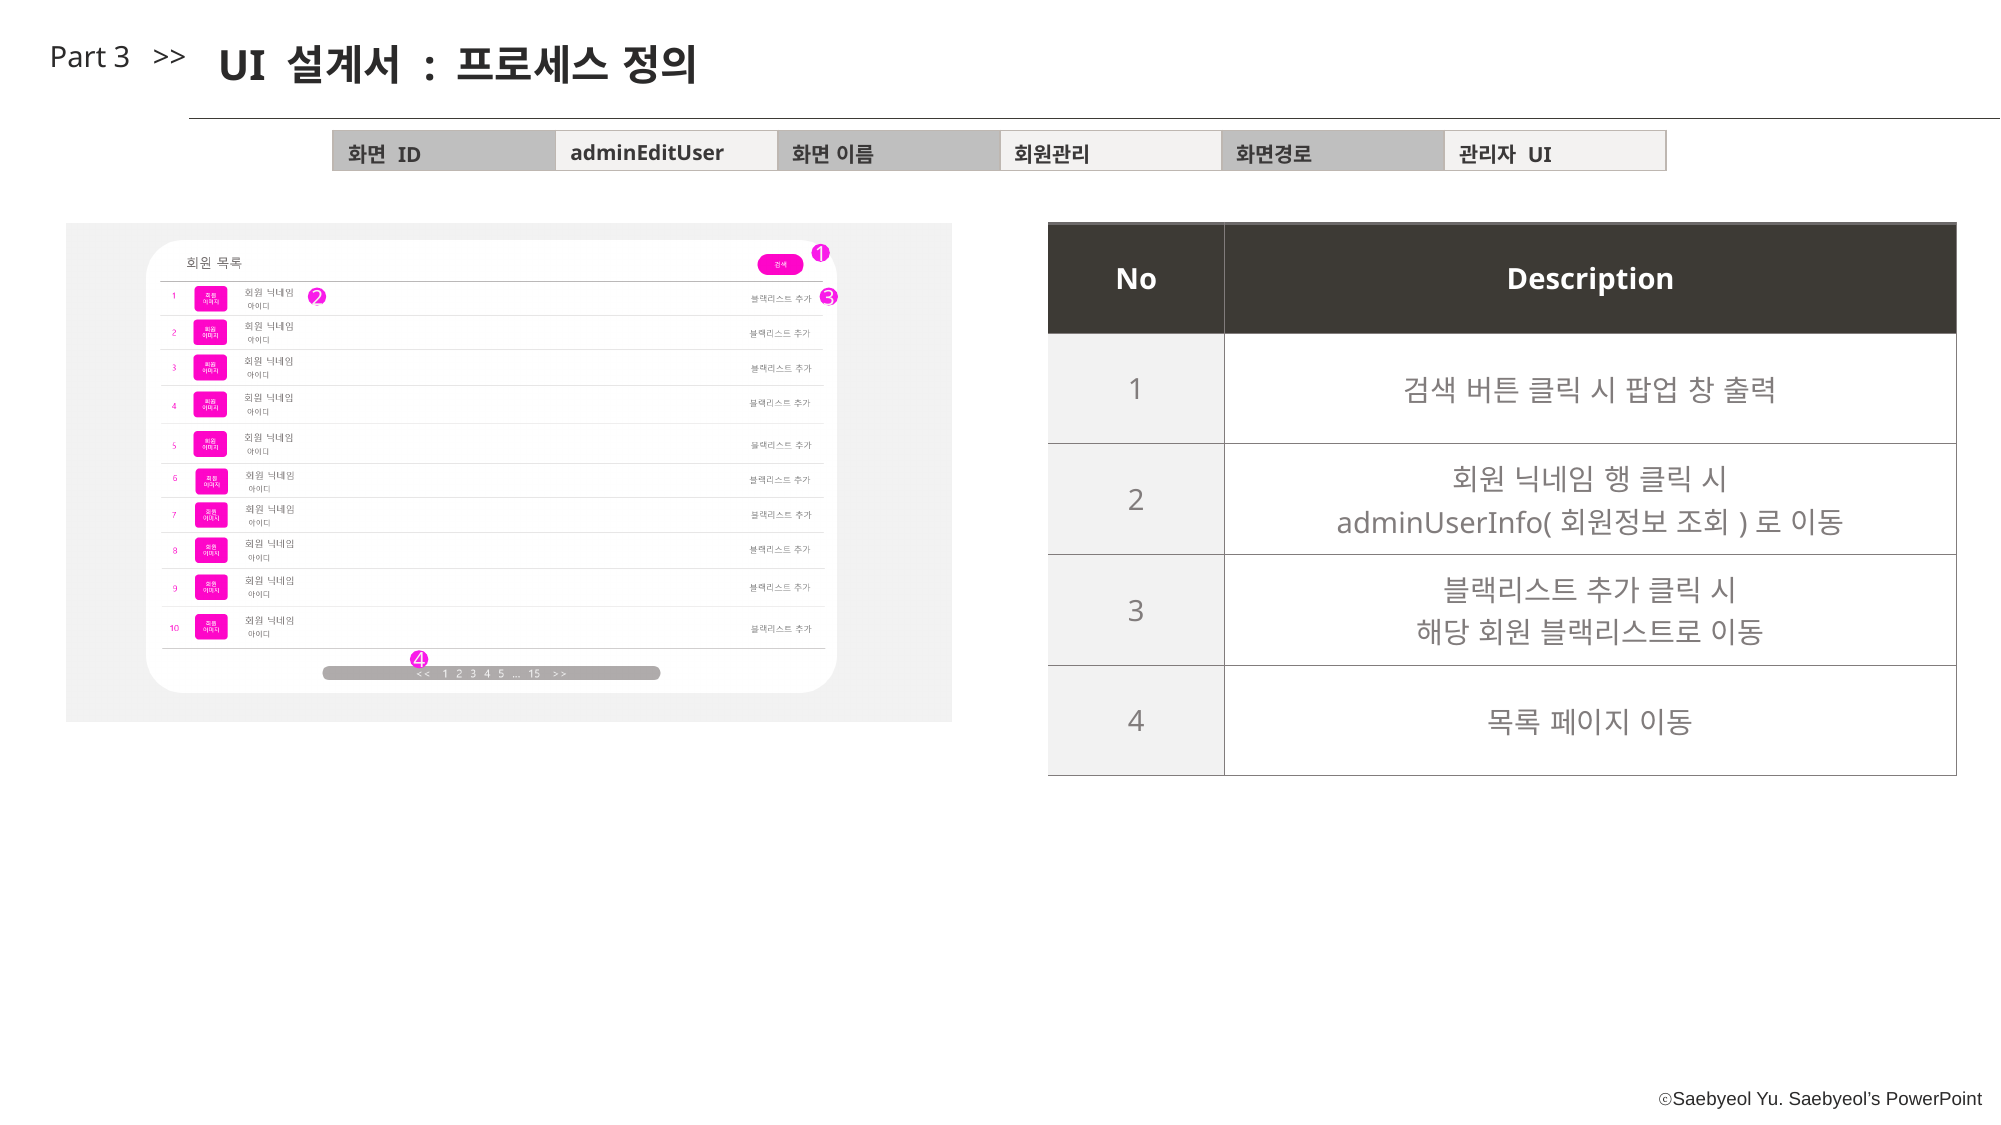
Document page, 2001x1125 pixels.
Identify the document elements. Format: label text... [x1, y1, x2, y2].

text_box UI 설계서 : 프로세스 정의 [203, 31, 714, 97]
table_cell 2 [1048, 444, 1224, 554]
table_header 회원관리 [1001, 131, 1221, 170]
table_cell 회원 닉네임 행 클릭 시 adminUserInfo(회원정보 조회)로 이동 [1225, 444, 1956, 554]
table_header 화면 이름 [779, 131, 999, 170]
table_cell 1 [1048, 334, 1224, 443]
table_header No [1048, 225, 1224, 333]
table_cell 검색 버튼 클릭 시 팝업 창 출력 [1225, 334, 1956, 443]
table_header 화면 ID [334, 131, 555, 170]
table_cell 3 [1048, 555, 1224, 665]
table_cell 블랙리스트 추가 클릭 시 해당 회원 블랙리스트로 이동 [1225, 555, 1956, 665]
table_header 화면경로 [1223, 131, 1443, 170]
table_header Description [1225, 225, 1956, 333]
picture [65, 223, 952, 722]
table_cell 4 [1048, 666, 1224, 775]
table_cell 목록 페이지 이동 [1225, 666, 1956, 775]
text_box Part 3 >> [34, 30, 202, 81]
table_header 관리자 UI [1445, 131, 1665, 170]
table_header adminEditUser [556, 131, 777, 170]
